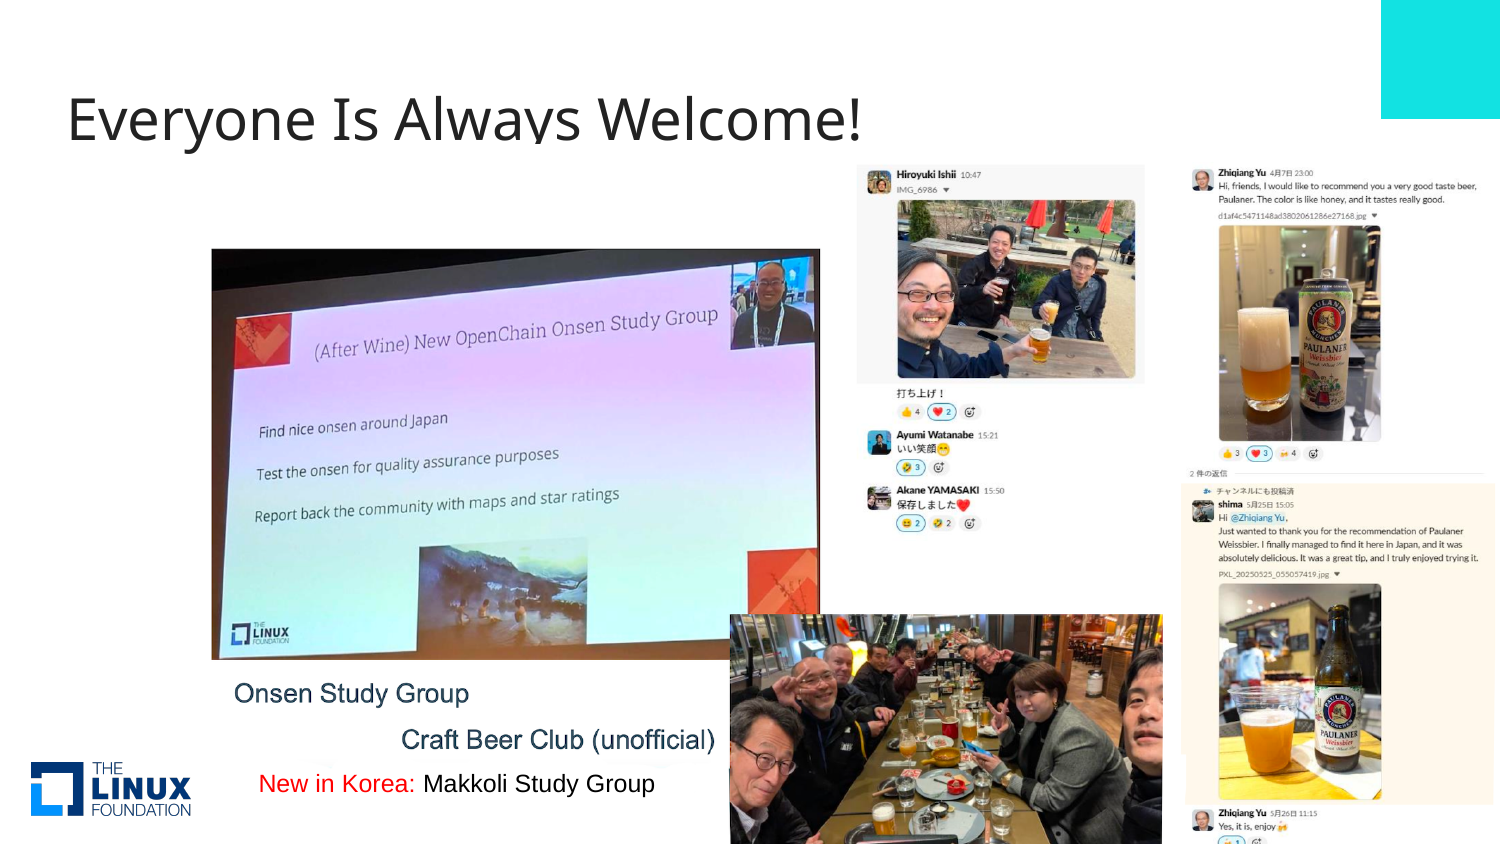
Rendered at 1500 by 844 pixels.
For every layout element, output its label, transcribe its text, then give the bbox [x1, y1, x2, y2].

picture [31, 762, 191, 816]
title Everyone Is Always Welcome! [51, 67, 1449, 167]
picture [205, 144, 1500, 844]
